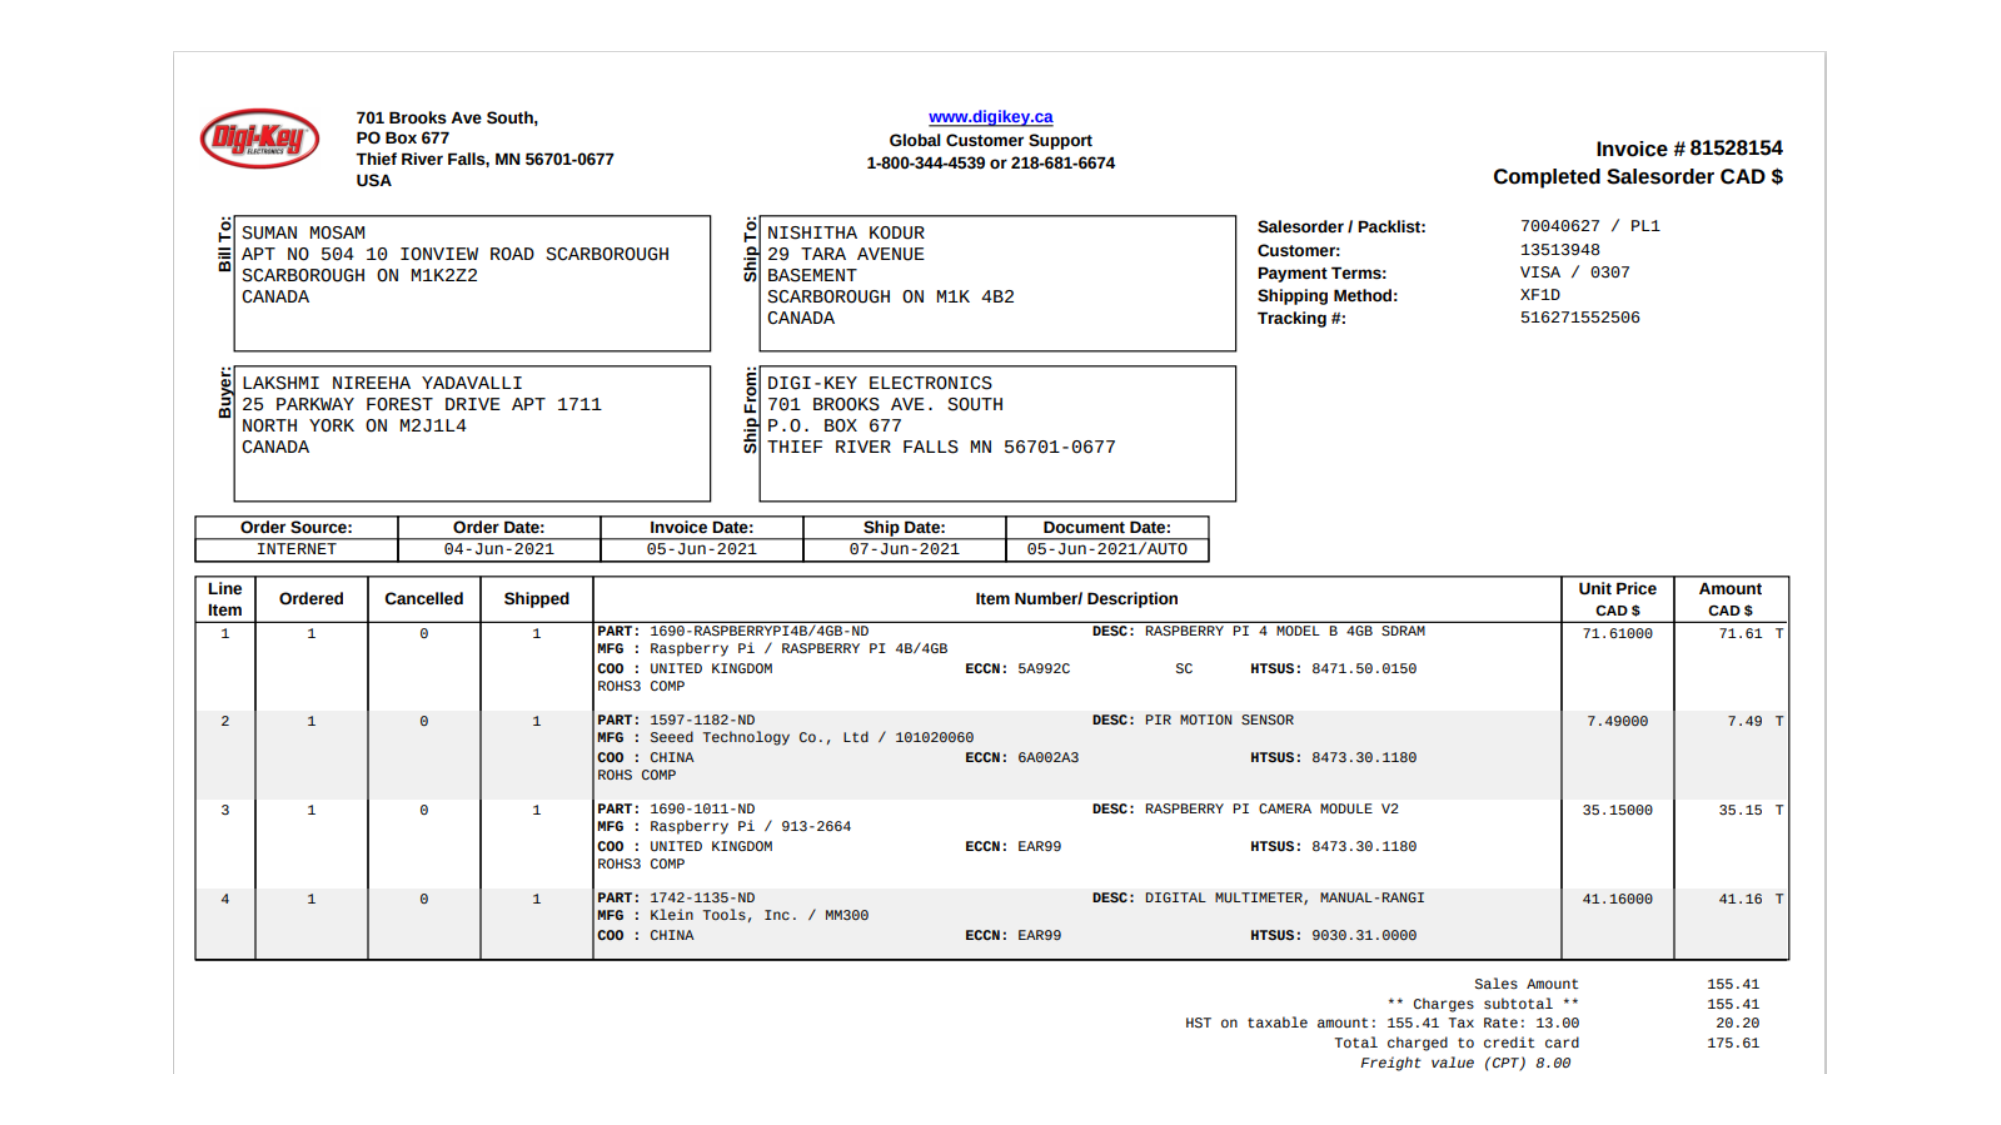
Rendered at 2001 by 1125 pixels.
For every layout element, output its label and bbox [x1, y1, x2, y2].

picture [173, 51, 1827, 1074]
